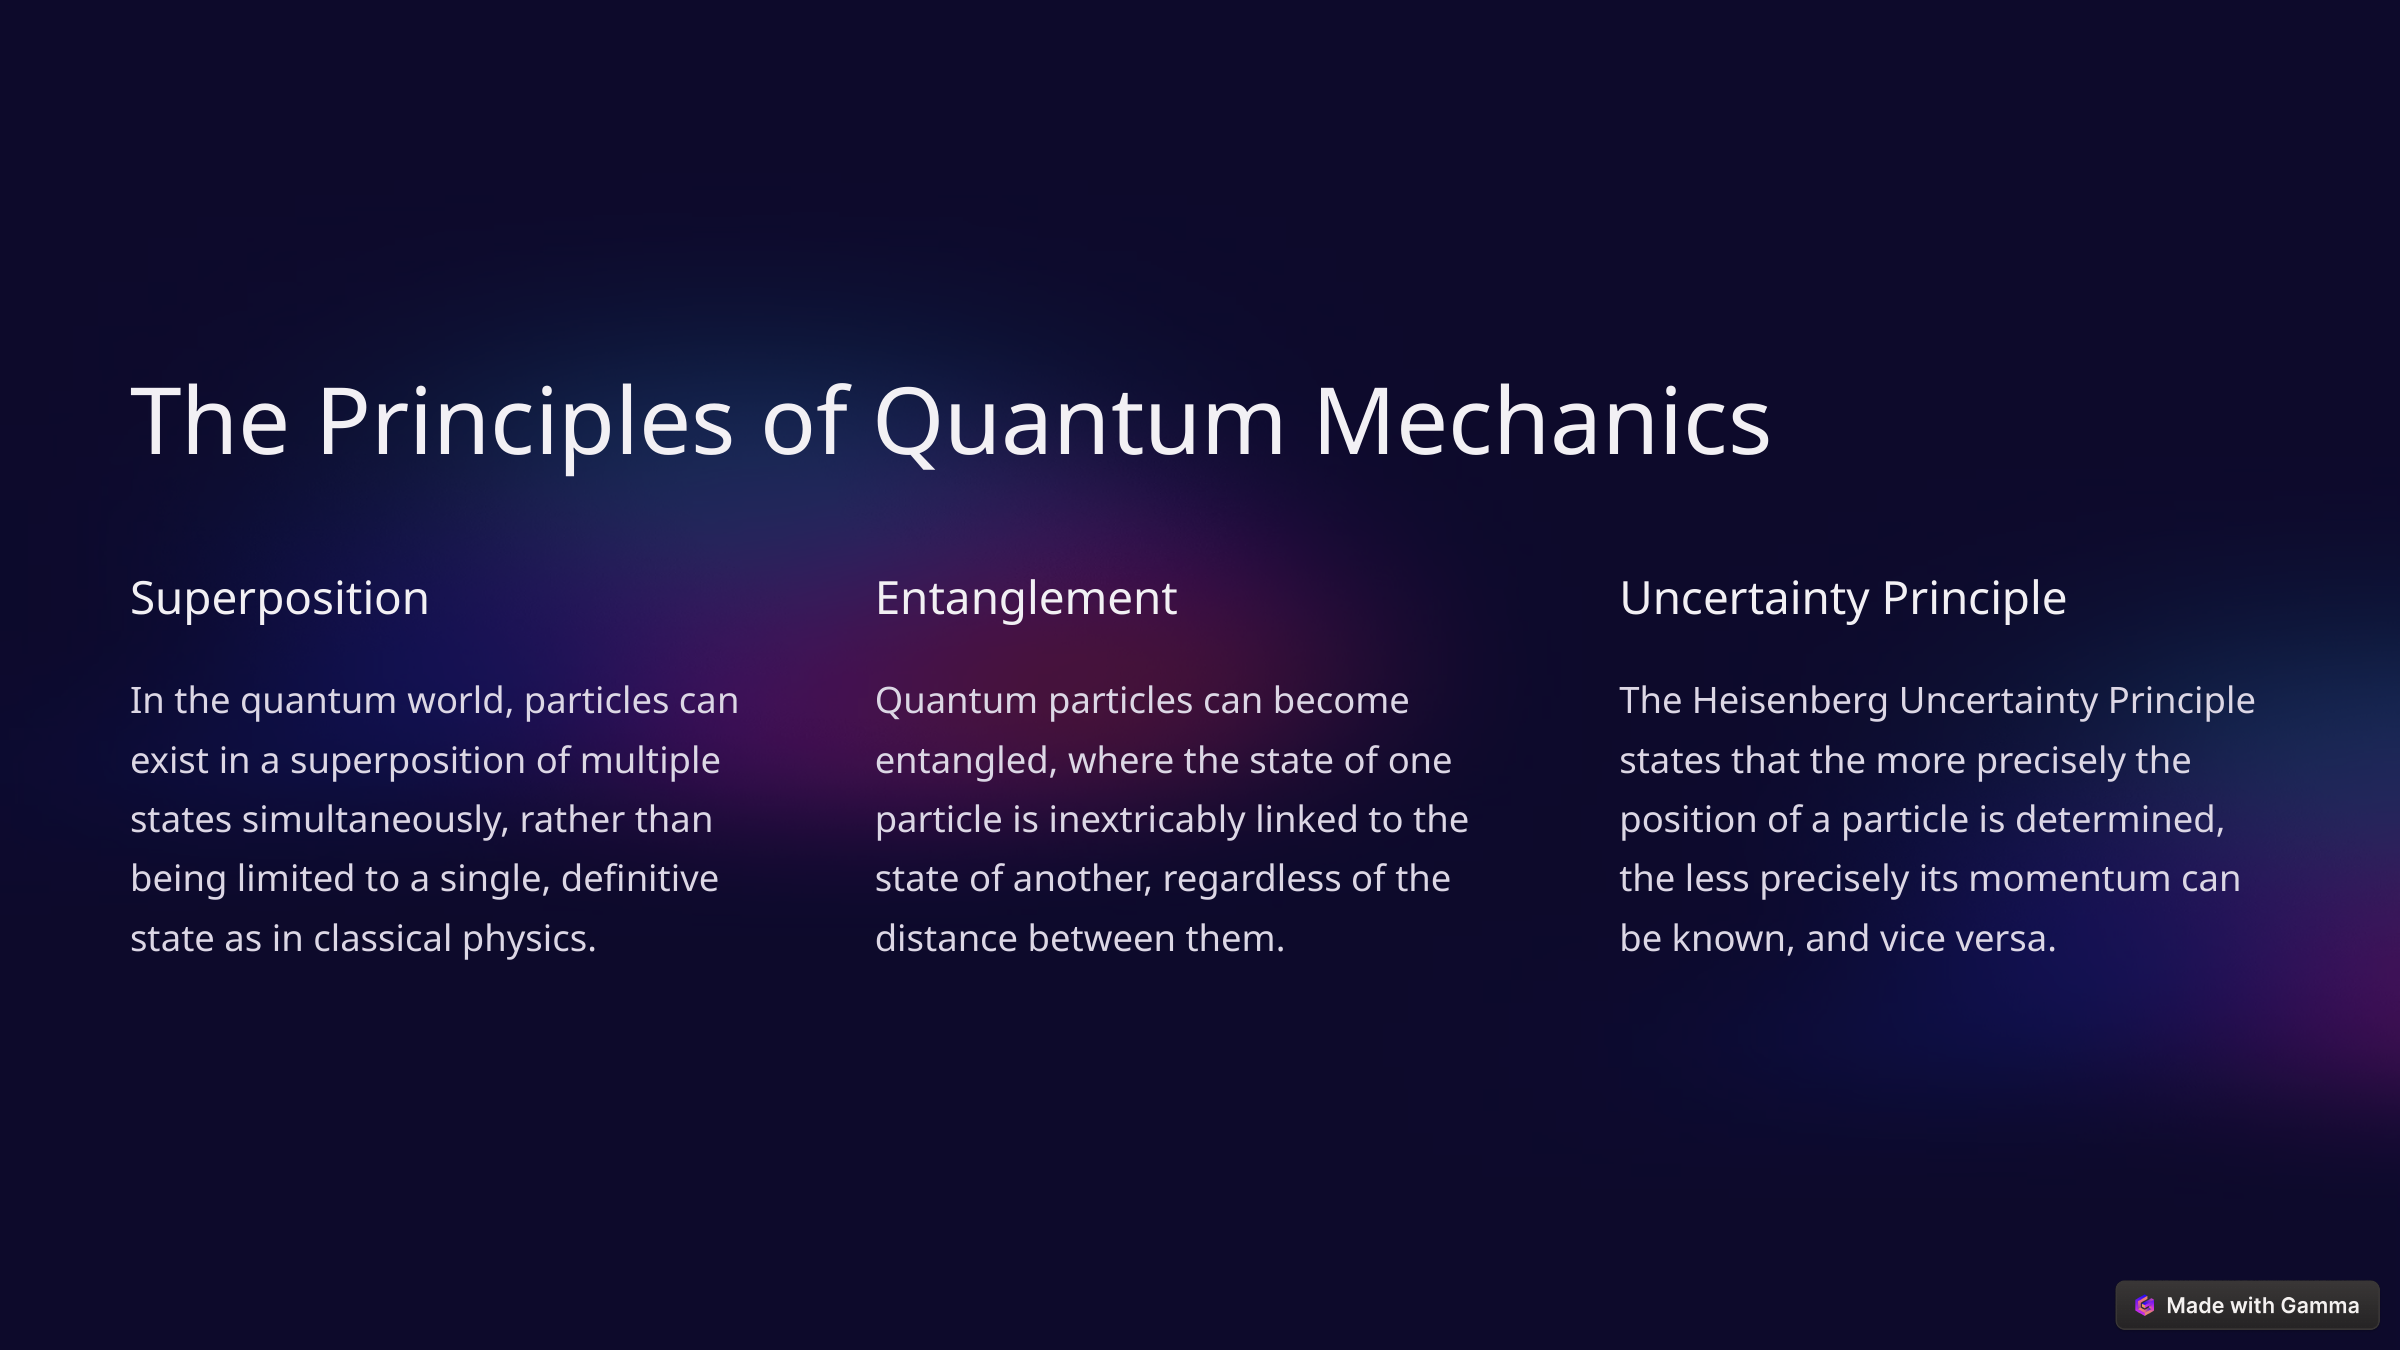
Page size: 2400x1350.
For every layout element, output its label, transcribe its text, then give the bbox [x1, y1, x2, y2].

text_box The Principles of Quantum Mechanics [130, 357, 1903, 474]
text_box Entanglement [874, 566, 1340, 625]
text_box Uncertainty Principle [1619, 566, 2112, 625]
text_box In the quantum world, particles can exist in a superposition of multiple states simultaneously, rather than being limited to a single, definitive state as in classical physics. [130, 661, 783, 960]
picture [2106, 1271, 2389, 1339]
text_box Superposition [130, 566, 596, 625]
text_box The Heisenberg Uncertainty Principle states that the more precisely the position of a particle is determined, the less precisely its momentum can be known, and vice versa. [1619, 661, 2272, 960]
text_box Quantum particles can become entangled, where the state of one particle is inextricably linked to the state of another, regardless of the distance between them. [874, 661, 1528, 960]
